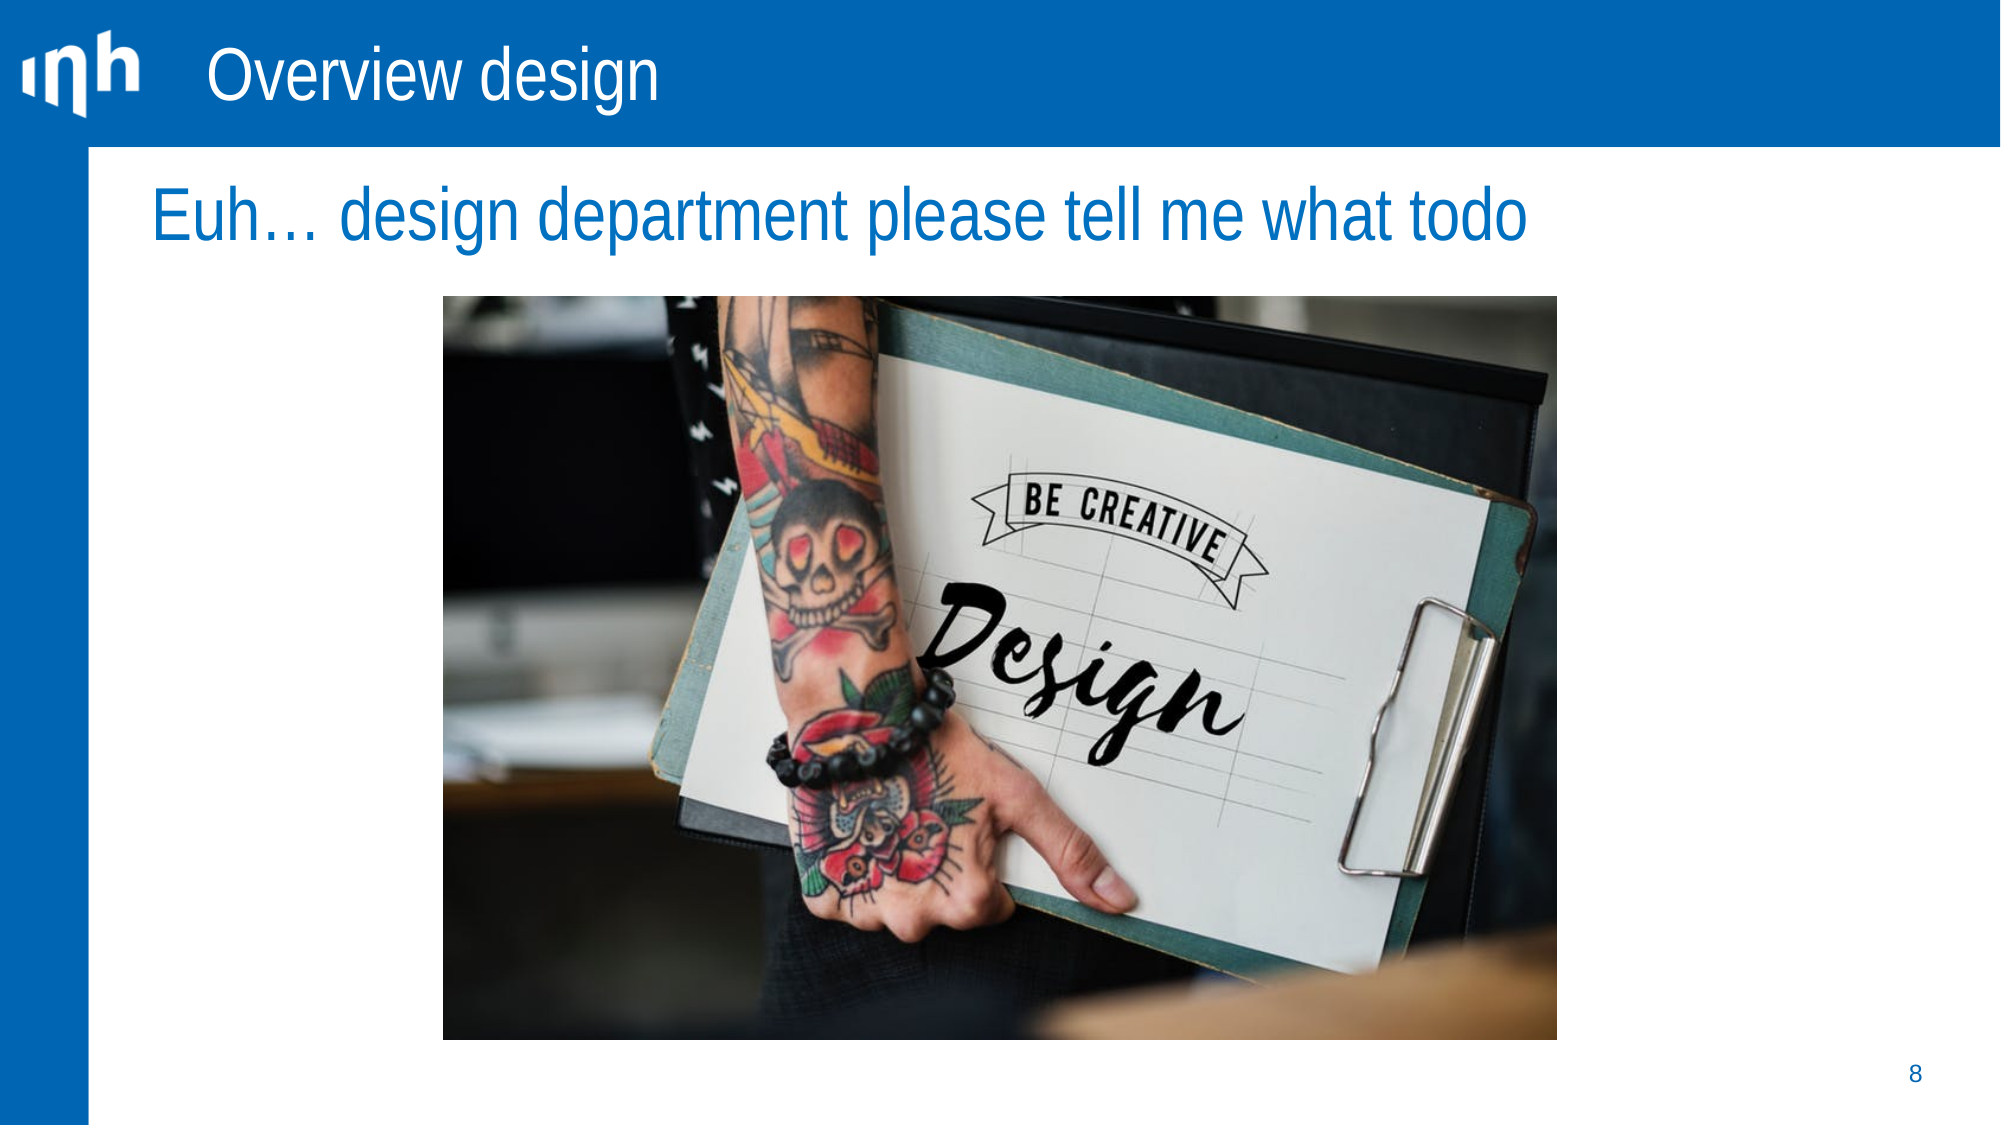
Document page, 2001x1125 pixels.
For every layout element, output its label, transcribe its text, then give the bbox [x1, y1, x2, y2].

text_box Euh… design department please tell me what todo [136, 157, 1636, 264]
text_box Overview design [191, 18, 1691, 125]
picture [0, 0, 2001, 1125]
text_box 8 [1782, 1042, 1938, 1103]
